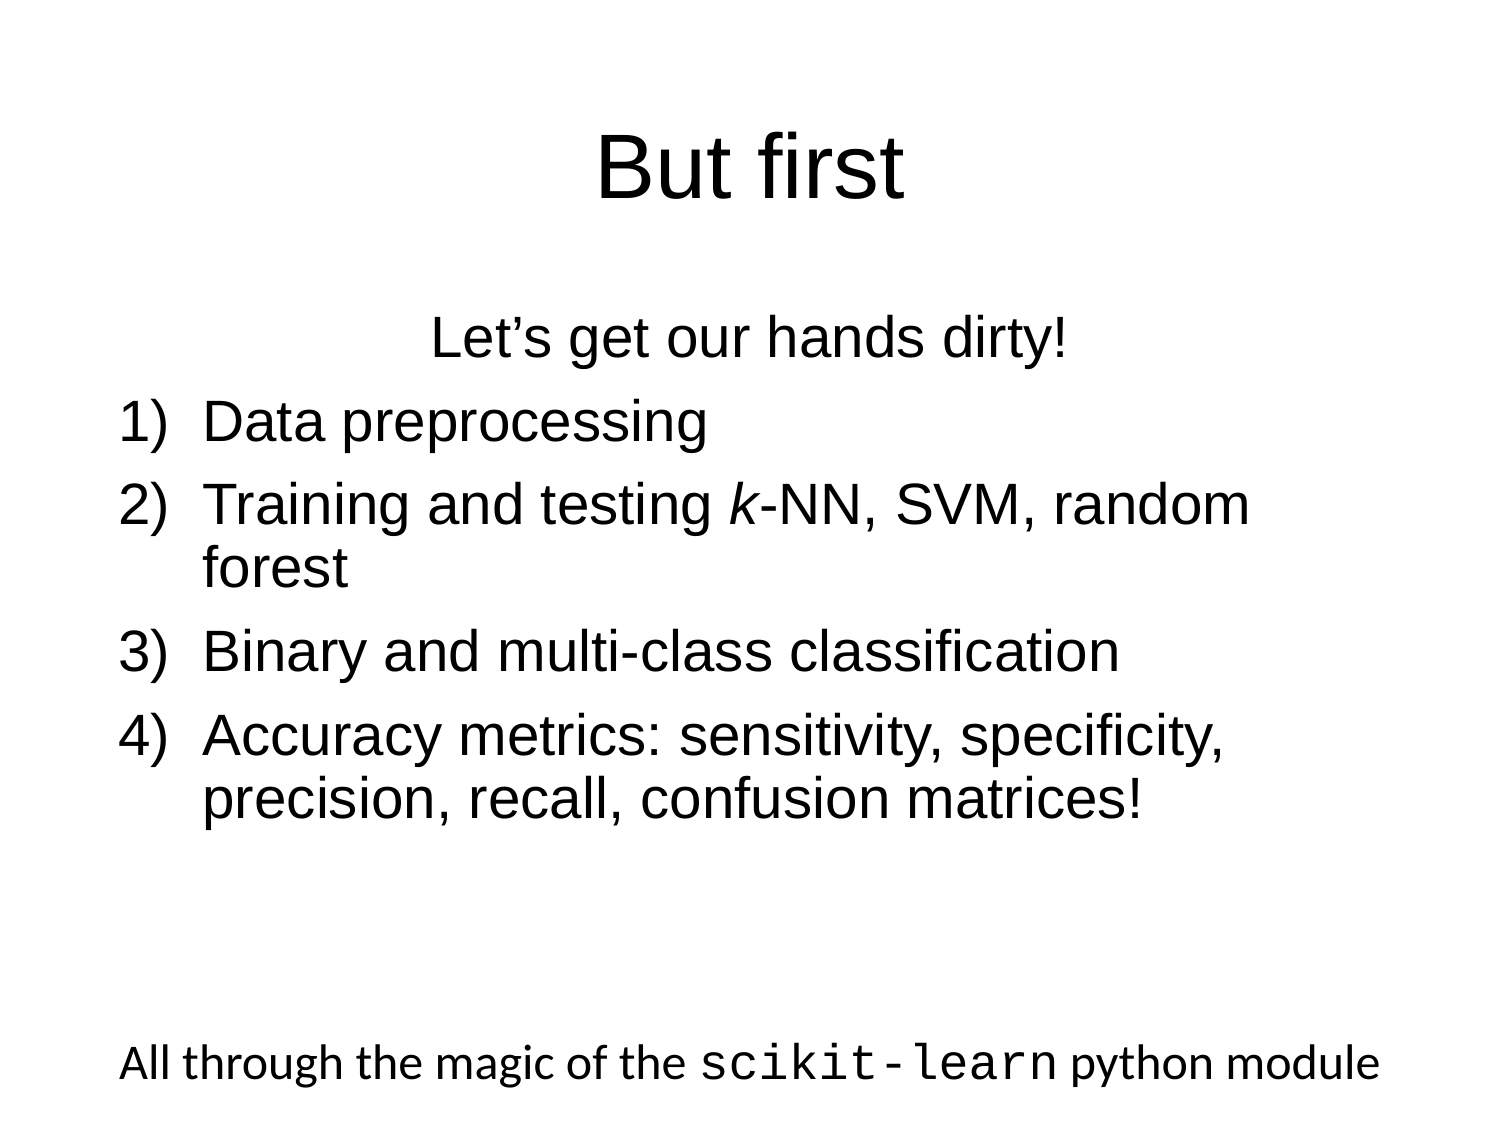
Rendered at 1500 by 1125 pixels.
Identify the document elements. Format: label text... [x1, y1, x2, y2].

title But first [103, 59, 1397, 278]
text_box All through the magic of the scikit-learn python module [0, 1022, 1500, 1097]
list Let’s get our hands dirty! Data preprocessing Training and testing k-NN, SVM, random forest Binary and multi-class classification Accuracy metrics: sensitivity, specificity, precision, recall, confusion matrices! [103, 299, 1397, 1014]
